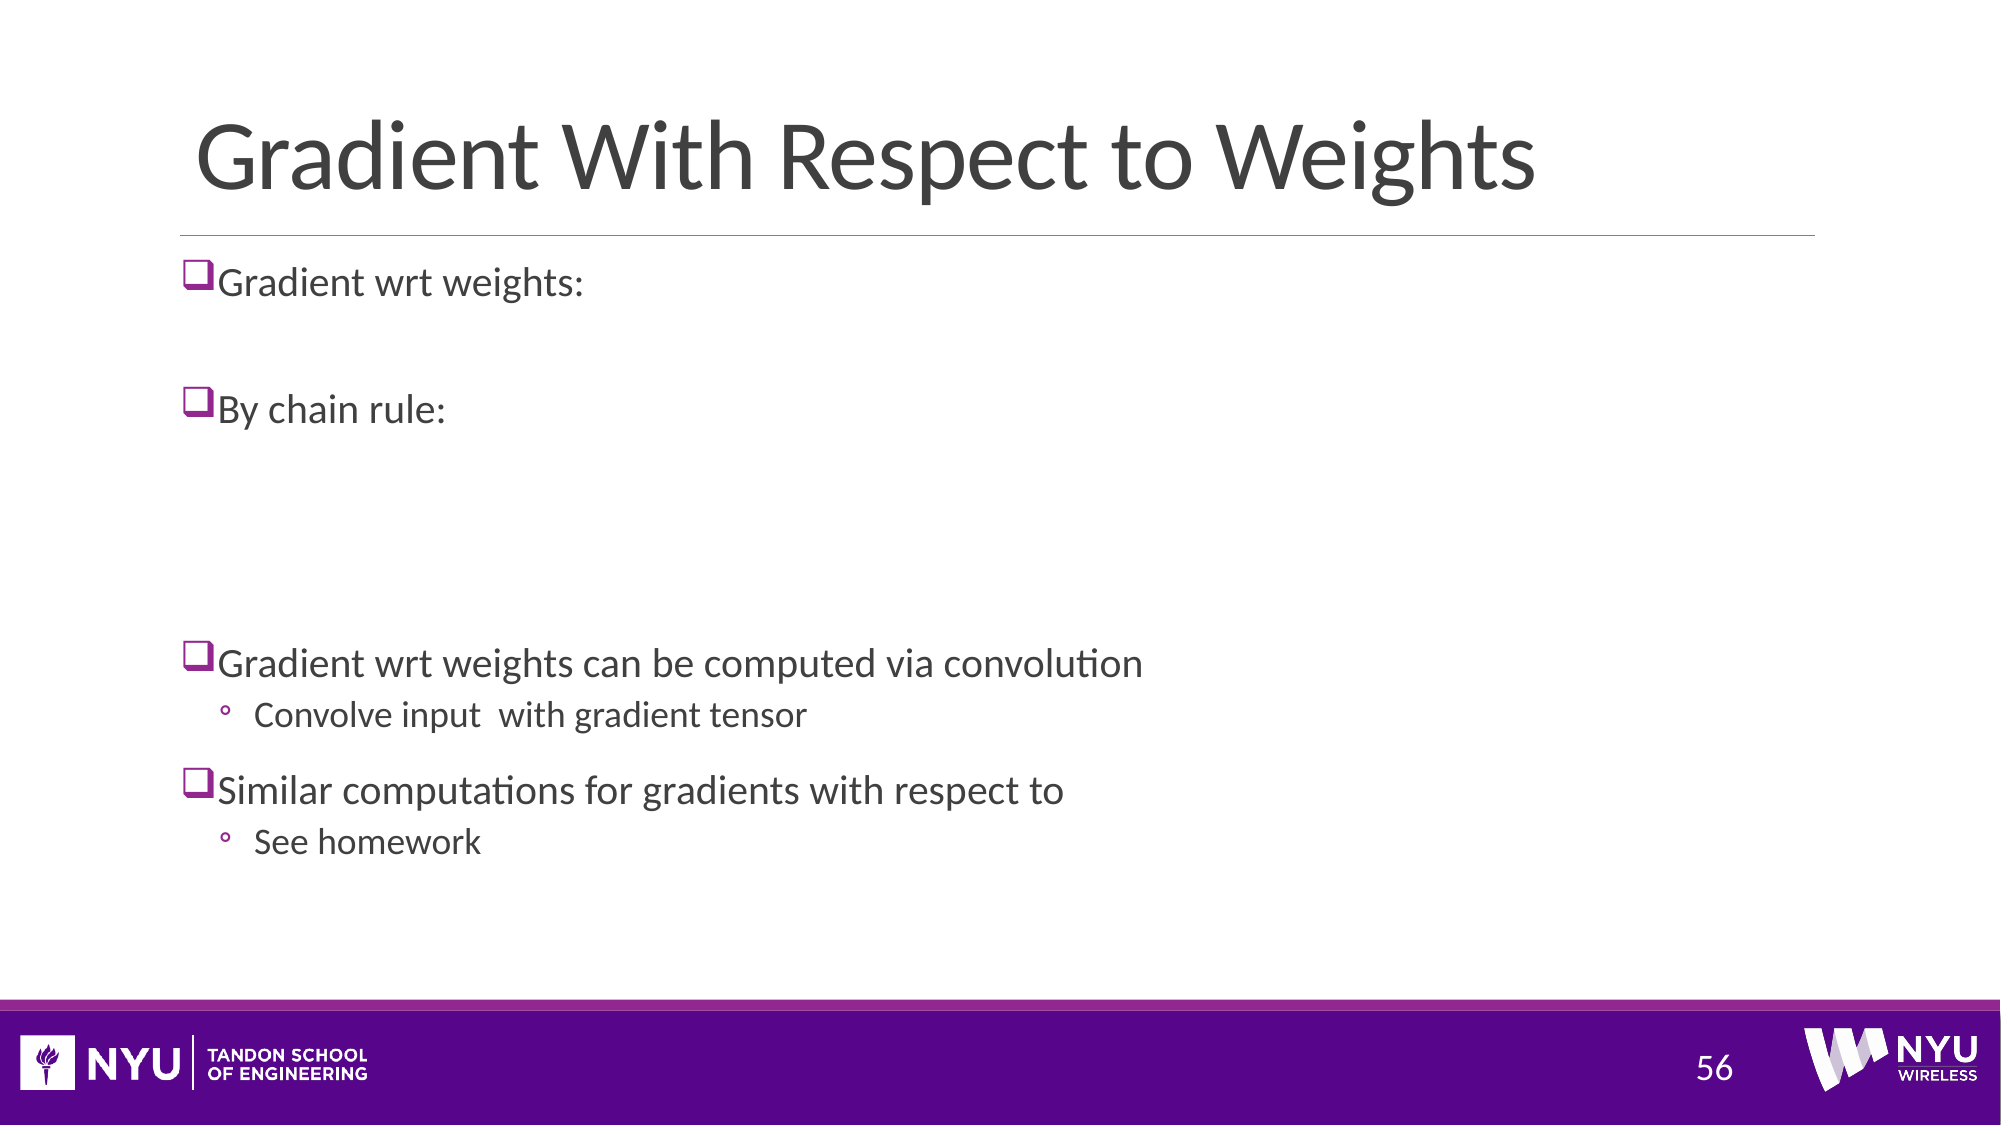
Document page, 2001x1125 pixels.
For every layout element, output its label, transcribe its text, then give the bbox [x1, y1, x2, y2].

title Gradient With Respect to Weights [180, 47, 1830, 218]
slide_number 56 [1533, 1035, 1749, 1096]
